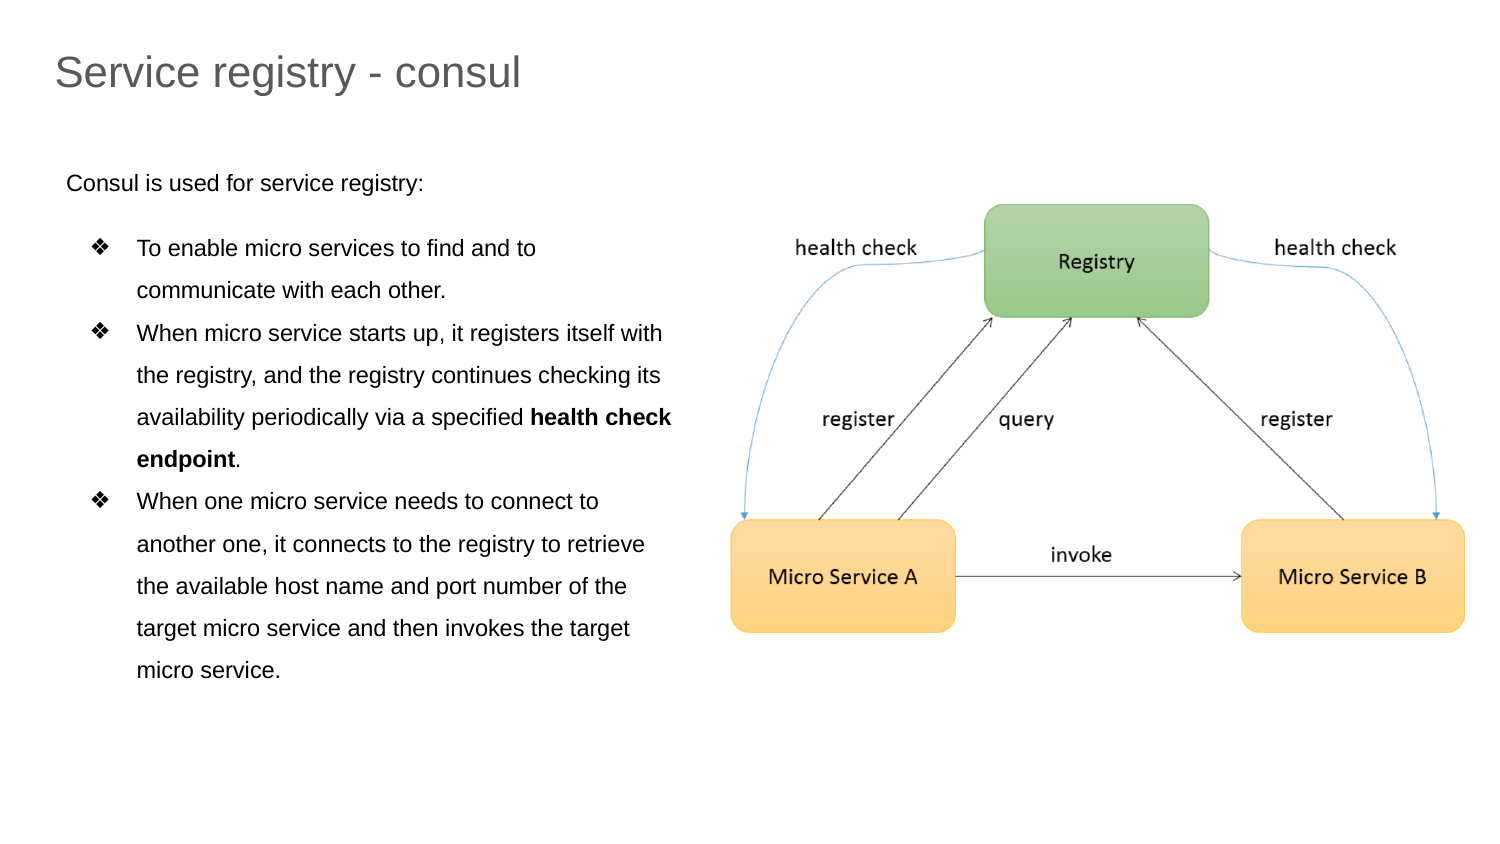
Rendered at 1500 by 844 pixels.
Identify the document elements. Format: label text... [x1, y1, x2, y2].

picture [714, 191, 1476, 647]
list Consul is used for service registry: To enable micro services to find and to communicate with each other. When micro service starts up, it registers itself with the registry, and the registry continues checking its availability periodically via a specified health check endpoint. When one micro service needs to connect to another one, it connects to the registry to retrieve the available host name and port number of the target micro service and then invokes the target micro service. [51, 138, 691, 700]
title Service registry - consul [39, 34, 1438, 129]
